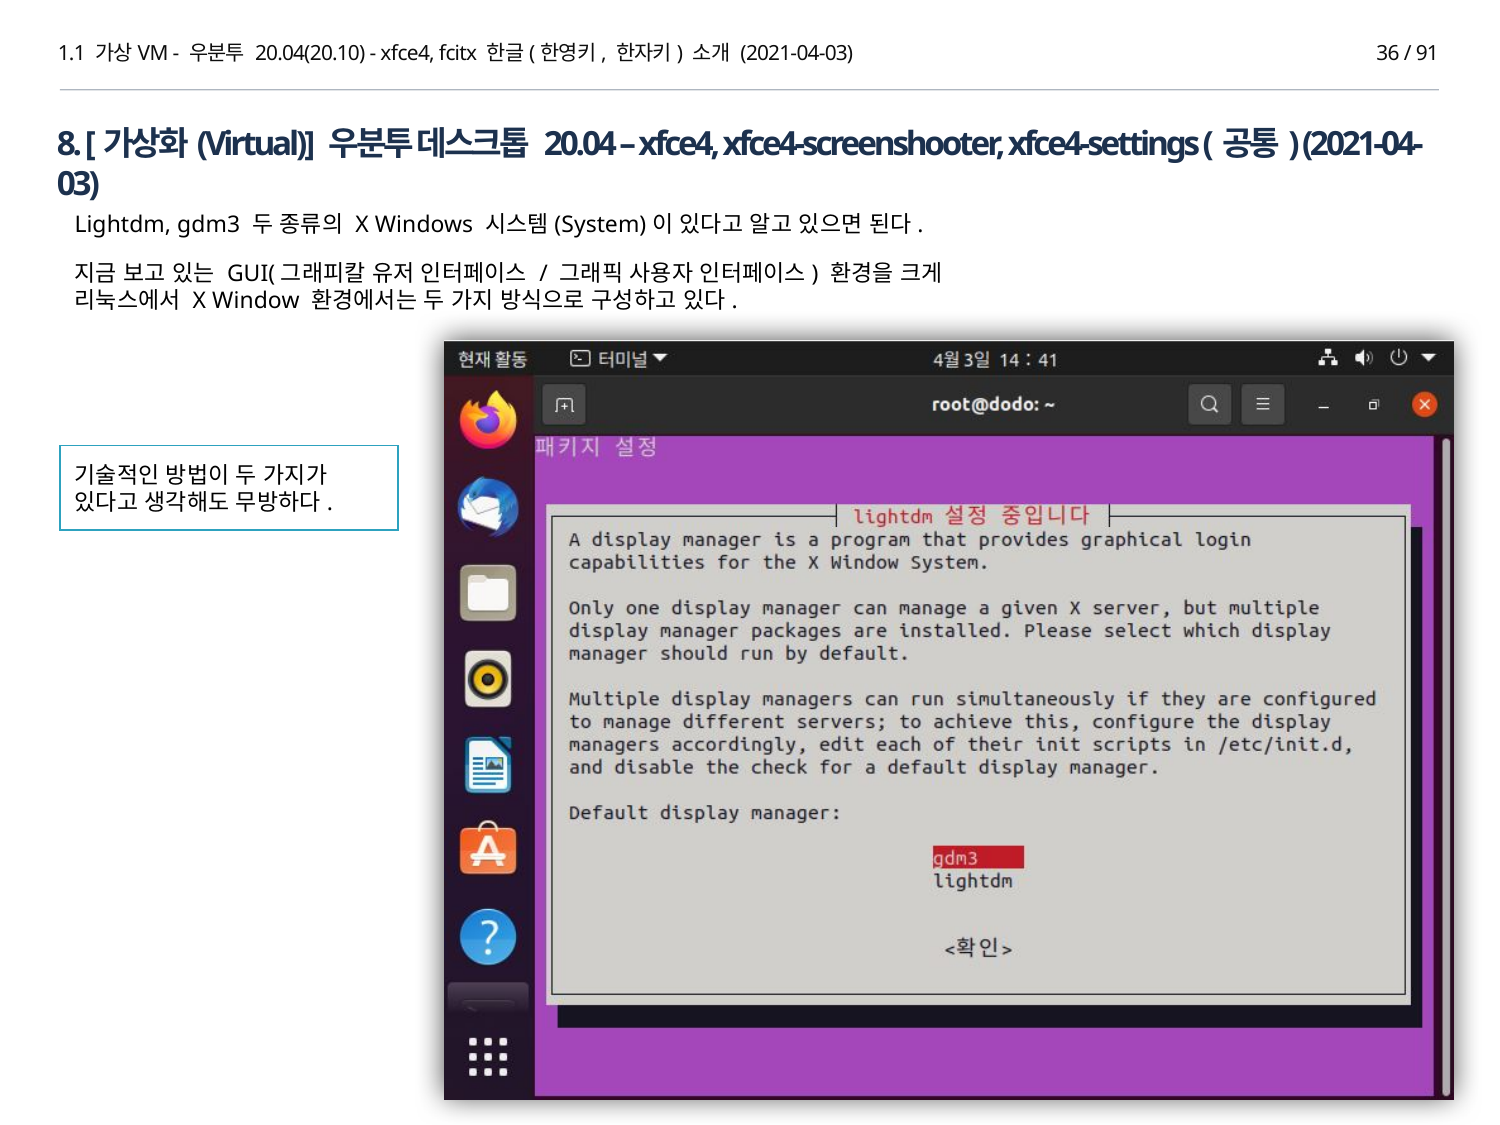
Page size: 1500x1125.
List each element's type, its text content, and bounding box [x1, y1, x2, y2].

text_box 36 / 91 [1193, 31, 1454, 75]
text_box 지금 보고 있는 GUI(그래피칼 유저 인터페이스 / 그래픽 사용자 인터페이스) 환경을 크게 리눅스에서 X Window 환경에서는 두 가지 방식으로 구성하고 있다. [59, 243, 1450, 328]
text_box Lightdm, gdm3 두 종류의 X Windows 시스템(System)이 있다고 알고 있으면 된다. [59, 193, 1450, 243]
picture [444, 340, 1454, 1100]
text_box 기술적인 방법이 두 가지가 있다고 생각해도 무방하다. [58, 443, 400, 532]
text_box 8. [가상화(Virtual)] 우분투 데스크톱 20.04 – xfce4, xfce4-screenshooter, xfce4-settings (공통) (2021-04-03) [42, 114, 1439, 211]
text_box 1.1 가상VM - 우분투 20.04(20.10) - xfce4, fcitx 한글(한영키, 한자키) 소개 (2021-04-03) [43, 32, 1193, 72]
